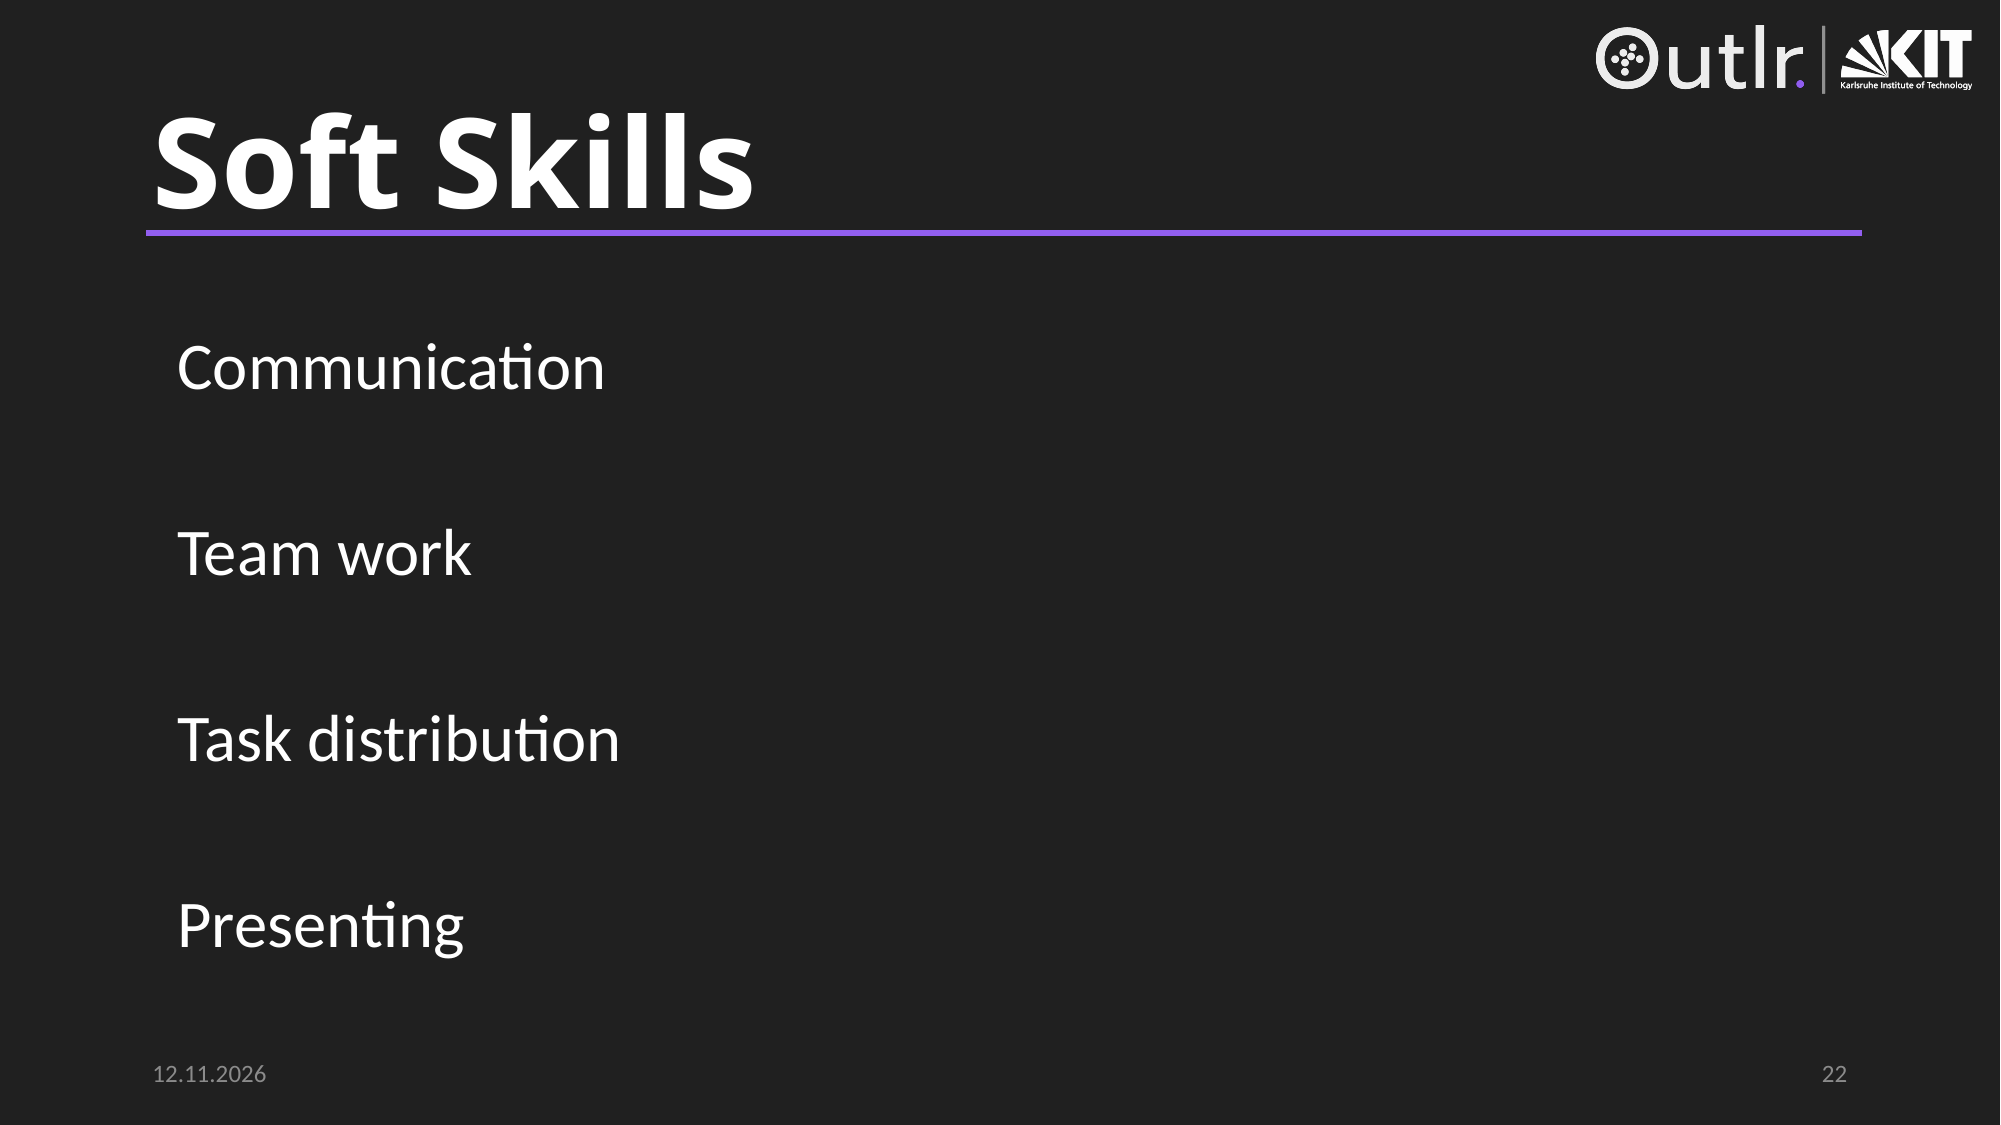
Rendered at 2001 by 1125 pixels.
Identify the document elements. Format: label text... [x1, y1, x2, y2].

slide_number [137, 1042, 588, 1103]
text_box [137, 299, 1863, 1014]
text_box Communication Team work Task distribution Presenting [162, 324, 1888, 1039]
picture [1578, 0, 1839, 134]
slide_number 22 [1412, 1042, 1863, 1103]
title Soft Skills [137, 59, 1863, 278]
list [1841, 30, 1972, 90]
